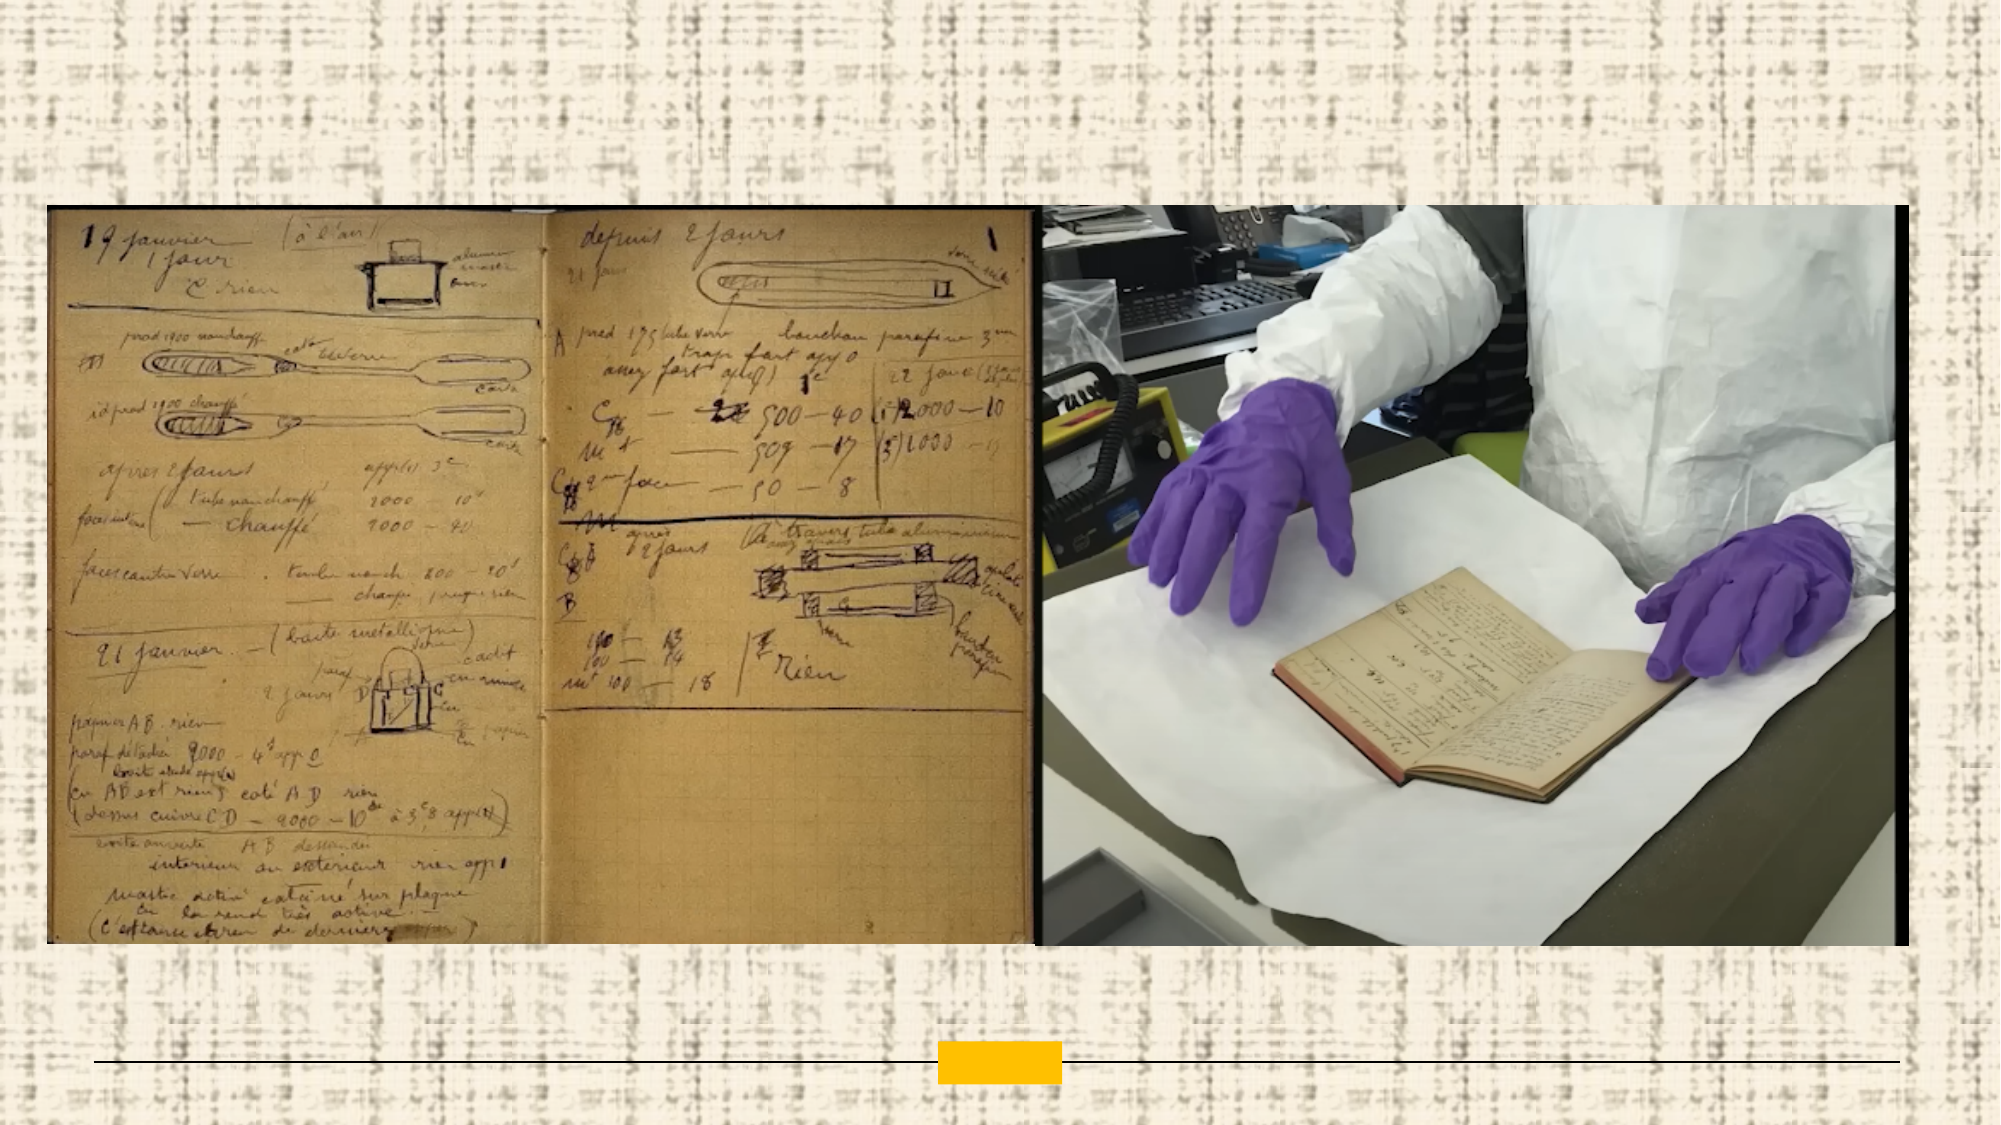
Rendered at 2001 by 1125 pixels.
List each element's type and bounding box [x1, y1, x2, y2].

picture [0, 0, 2001, 1125]
title [47, 31, 1852, 149]
